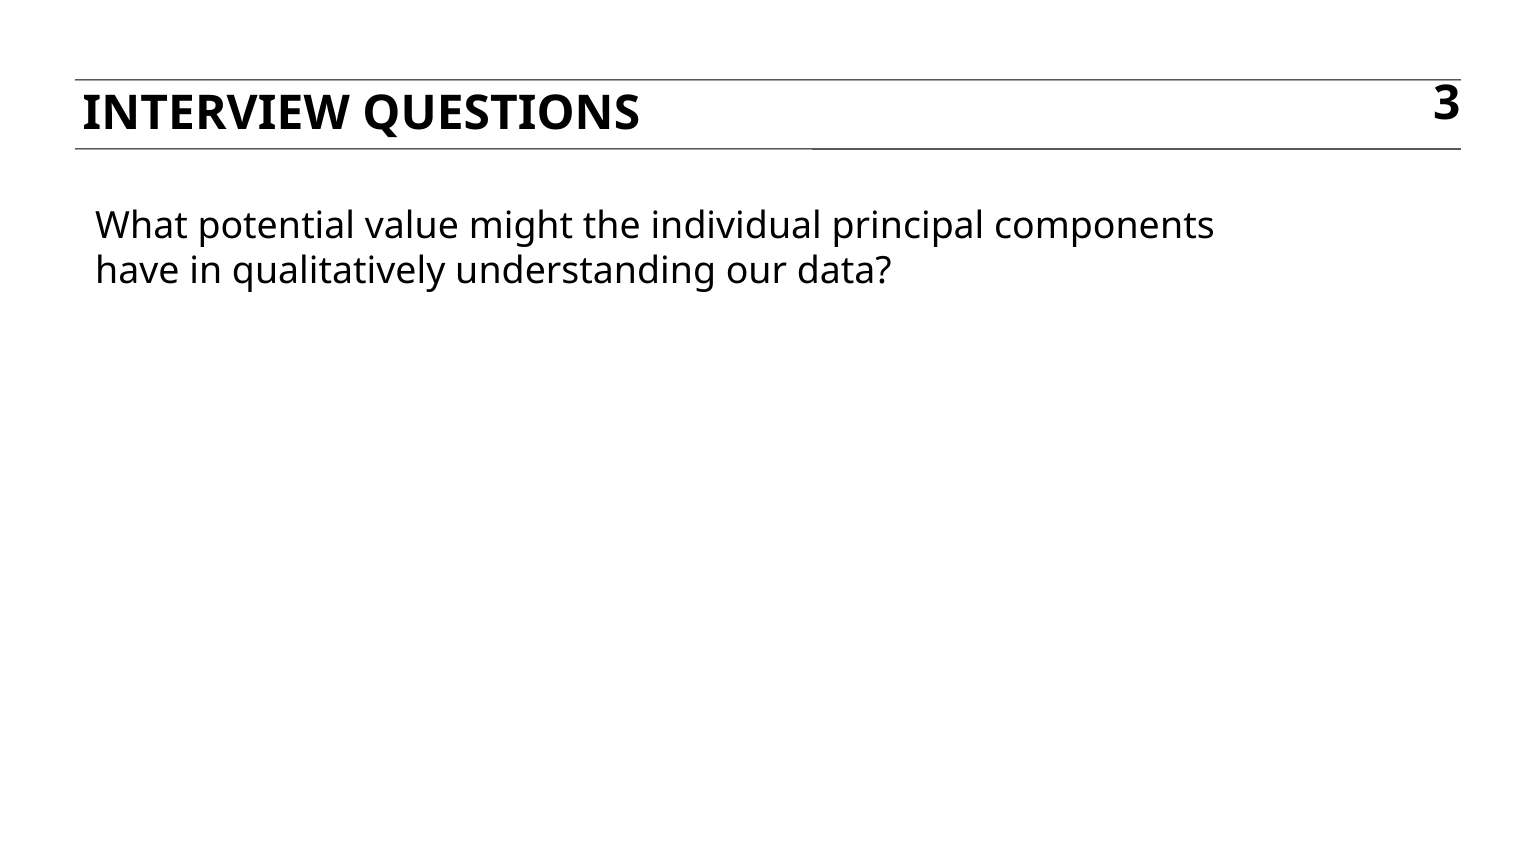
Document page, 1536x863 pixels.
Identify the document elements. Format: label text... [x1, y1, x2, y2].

list Interview questions [67, 81, 1118, 132]
slide_number 3 [1419, 86, 1461, 138]
text_box What potential value might the individual principal components have in qualitatively understanding our data? [80, 193, 1293, 299]
